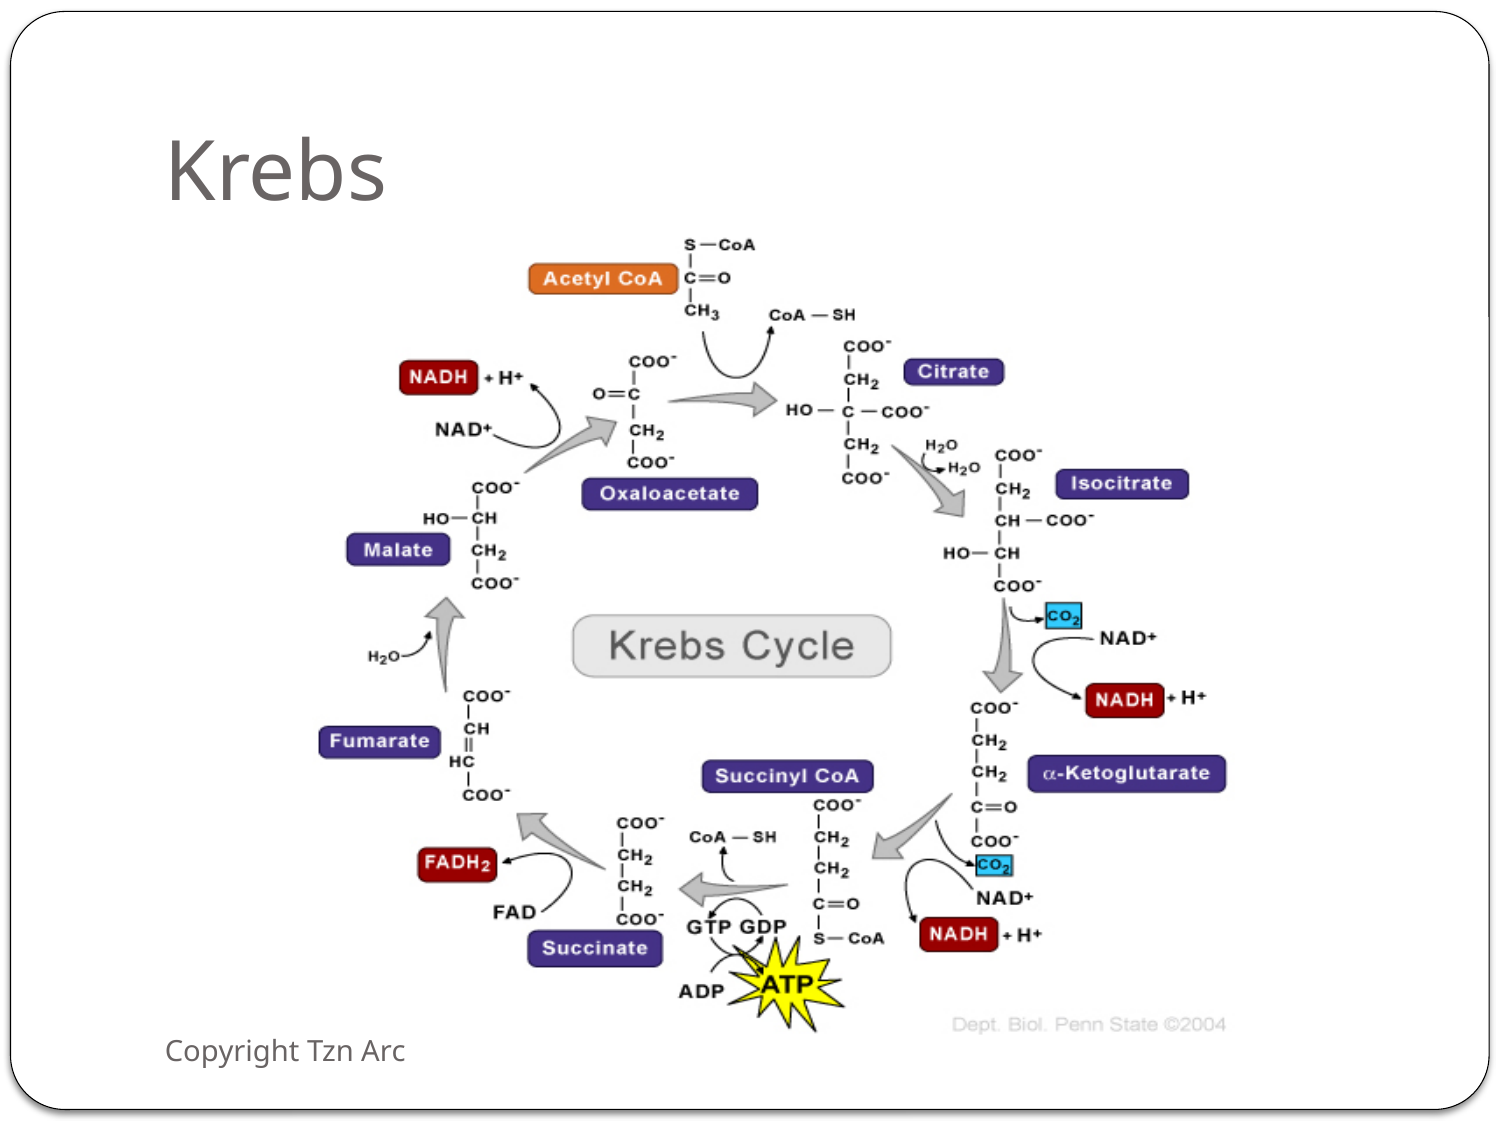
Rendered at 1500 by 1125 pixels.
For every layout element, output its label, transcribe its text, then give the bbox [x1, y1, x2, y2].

footer Copyright Tzn Arc [150, 1012, 800, 1088]
title Krebs [150, 45, 1425, 233]
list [312, 225, 1235, 1038]
